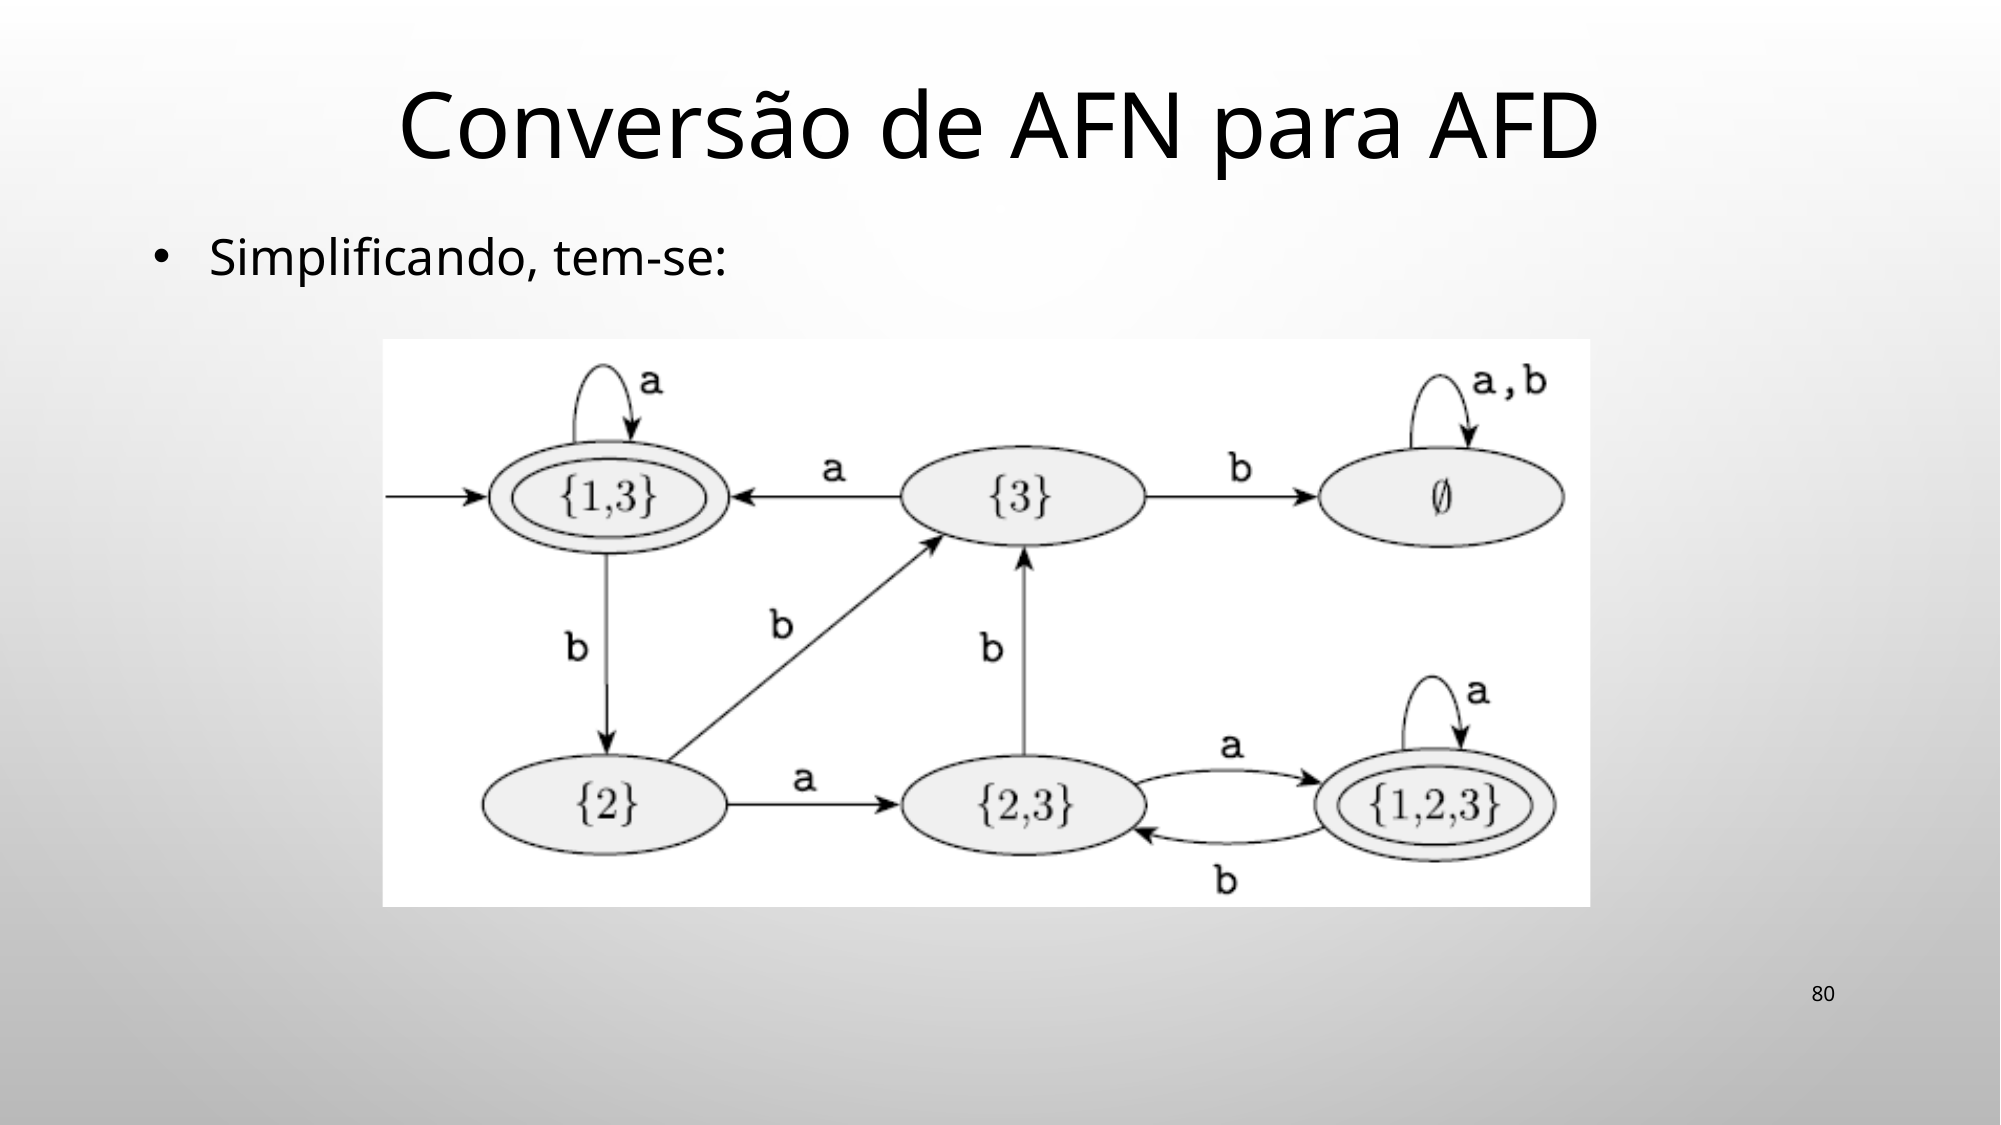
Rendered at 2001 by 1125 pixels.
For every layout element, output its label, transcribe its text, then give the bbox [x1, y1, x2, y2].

picture [0, 0, 2000, 1125]
slide_number 80 [1724, 965, 1851, 1025]
text_box Simplificando, tem-se: [138, 218, 1897, 338]
title Conversão de AFN para AFD [149, 69, 1851, 189]
